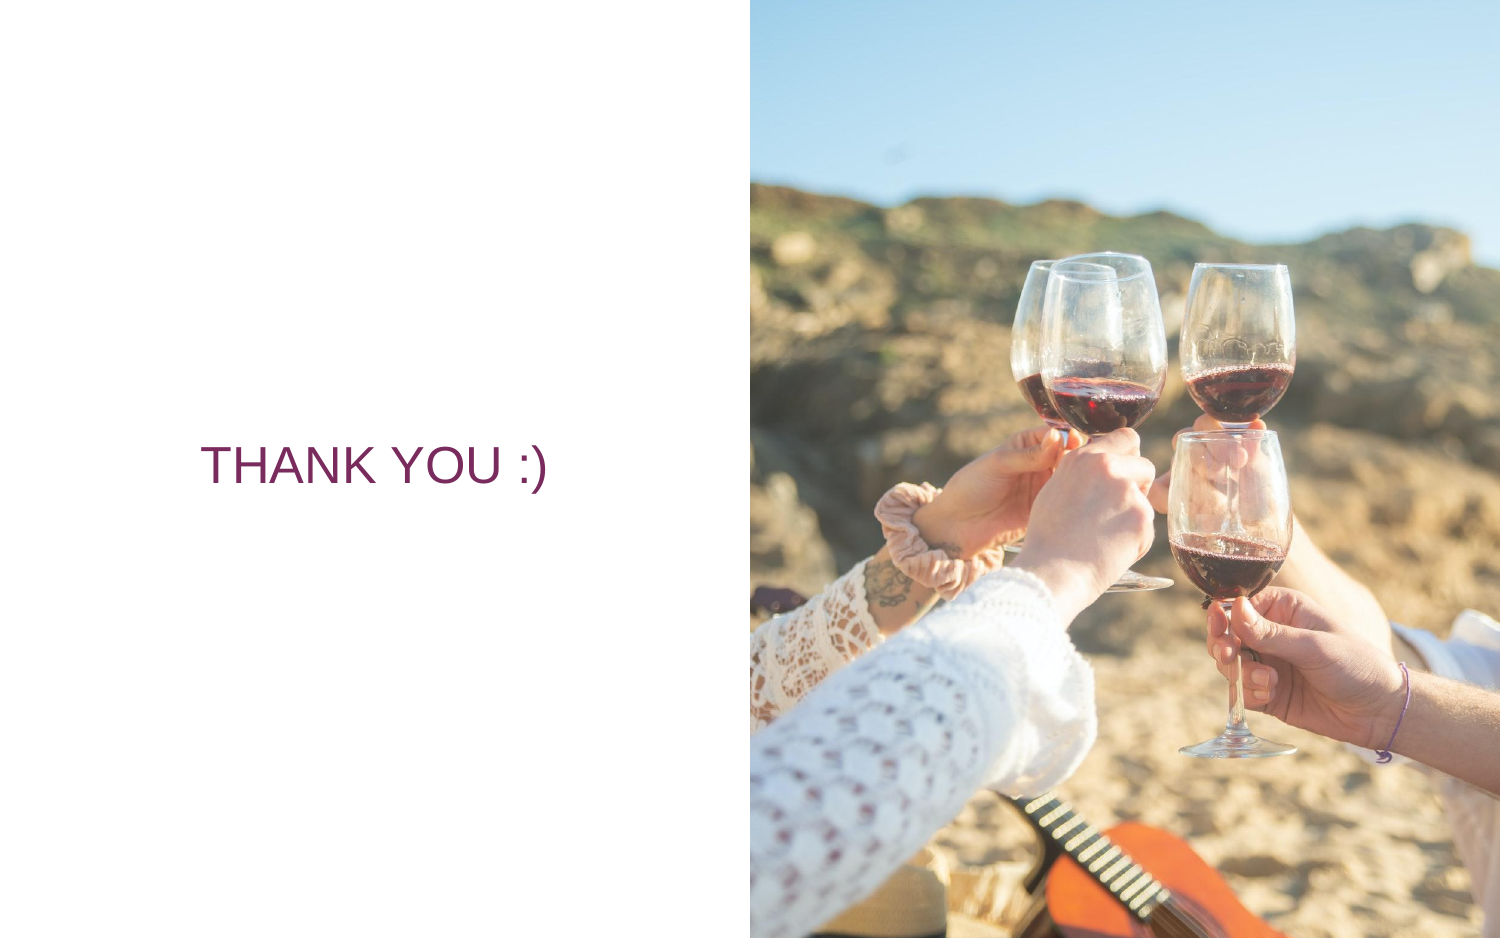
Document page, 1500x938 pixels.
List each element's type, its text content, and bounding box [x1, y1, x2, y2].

picture [749, 0, 1500, 938]
text_box THANK YOU :) [0, 416, 744, 510]
